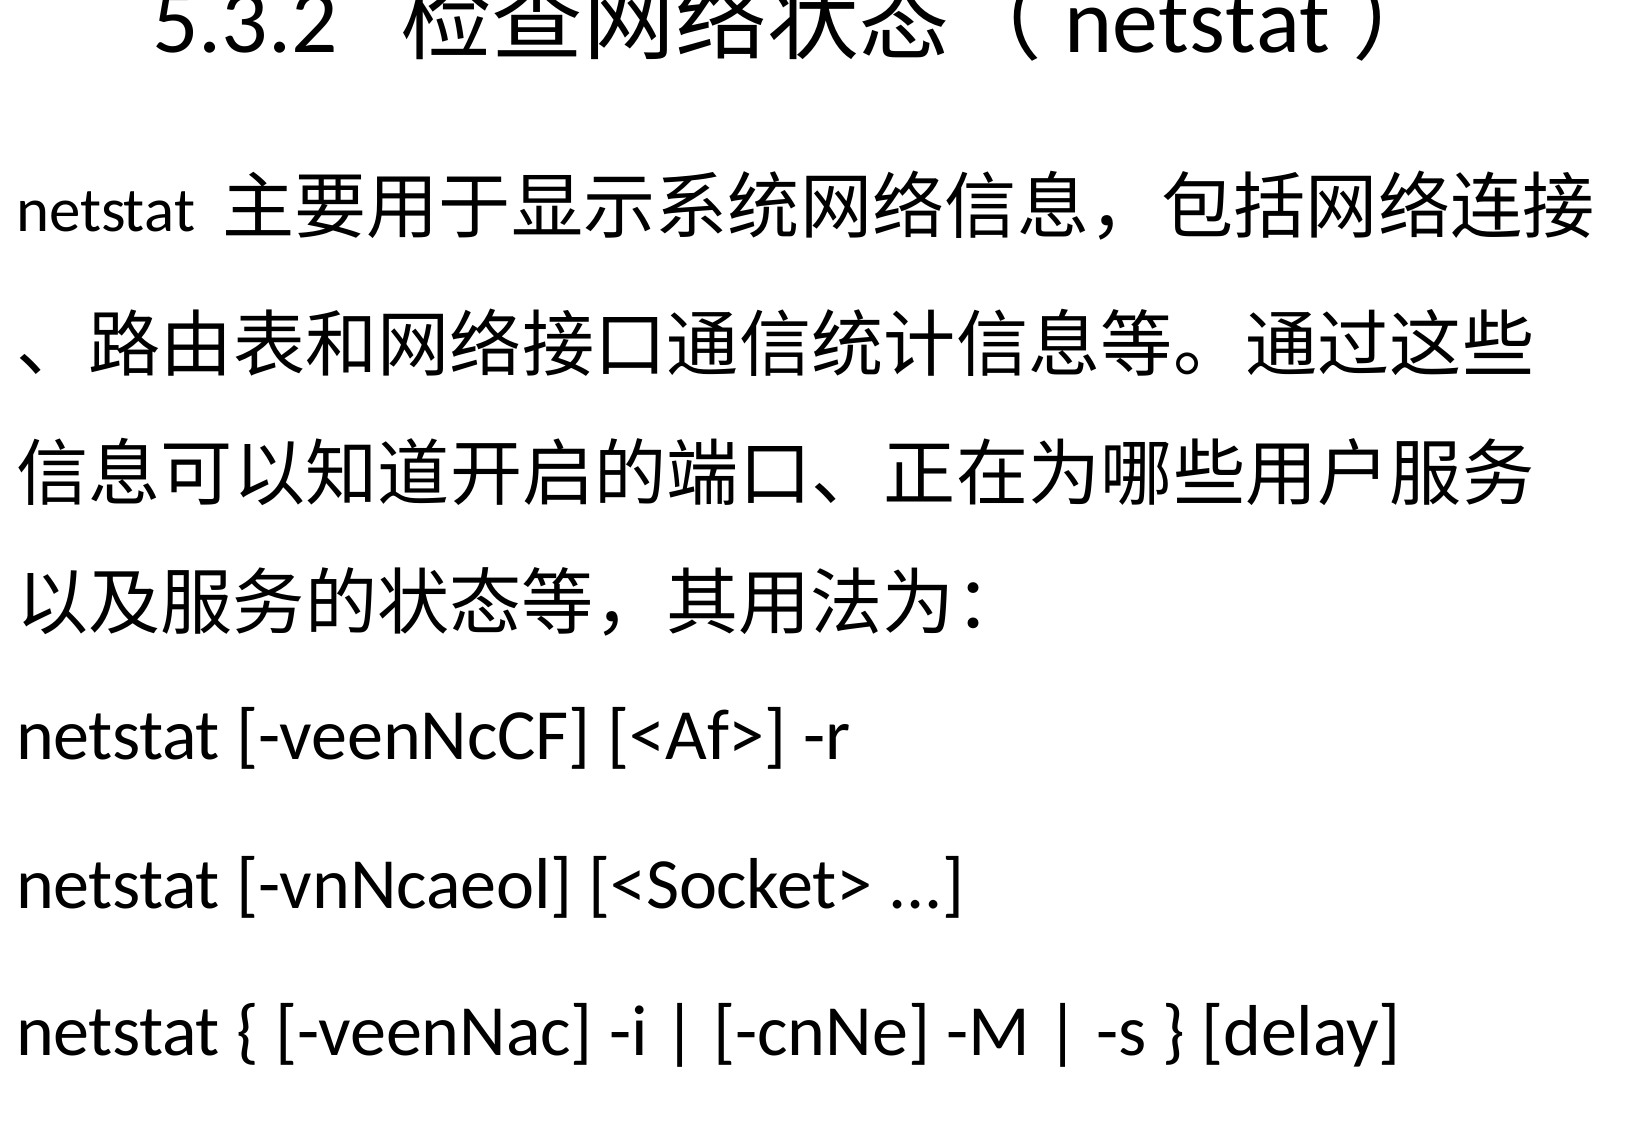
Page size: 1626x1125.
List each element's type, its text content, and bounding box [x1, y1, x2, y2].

title 5.3.2 检查网络状态（netstat） [149, 0, 1480, 77]
text_box netstat主要用于显示系统网络信息，包括网络连接 、路由表和网络接口通信统计信息等。通过这些 信息可以知道开启的端口、正在为哪些用户服务 以及服务的状态等，其用法为： netstat [-veenNcCF] [<Af>] -r netstat [-vnNcaeol] [<Socket> ...] netstat { [-veenNac] -i | [-cnNe] -M | -s } [delay] [13, 77, 1598, 1070]
